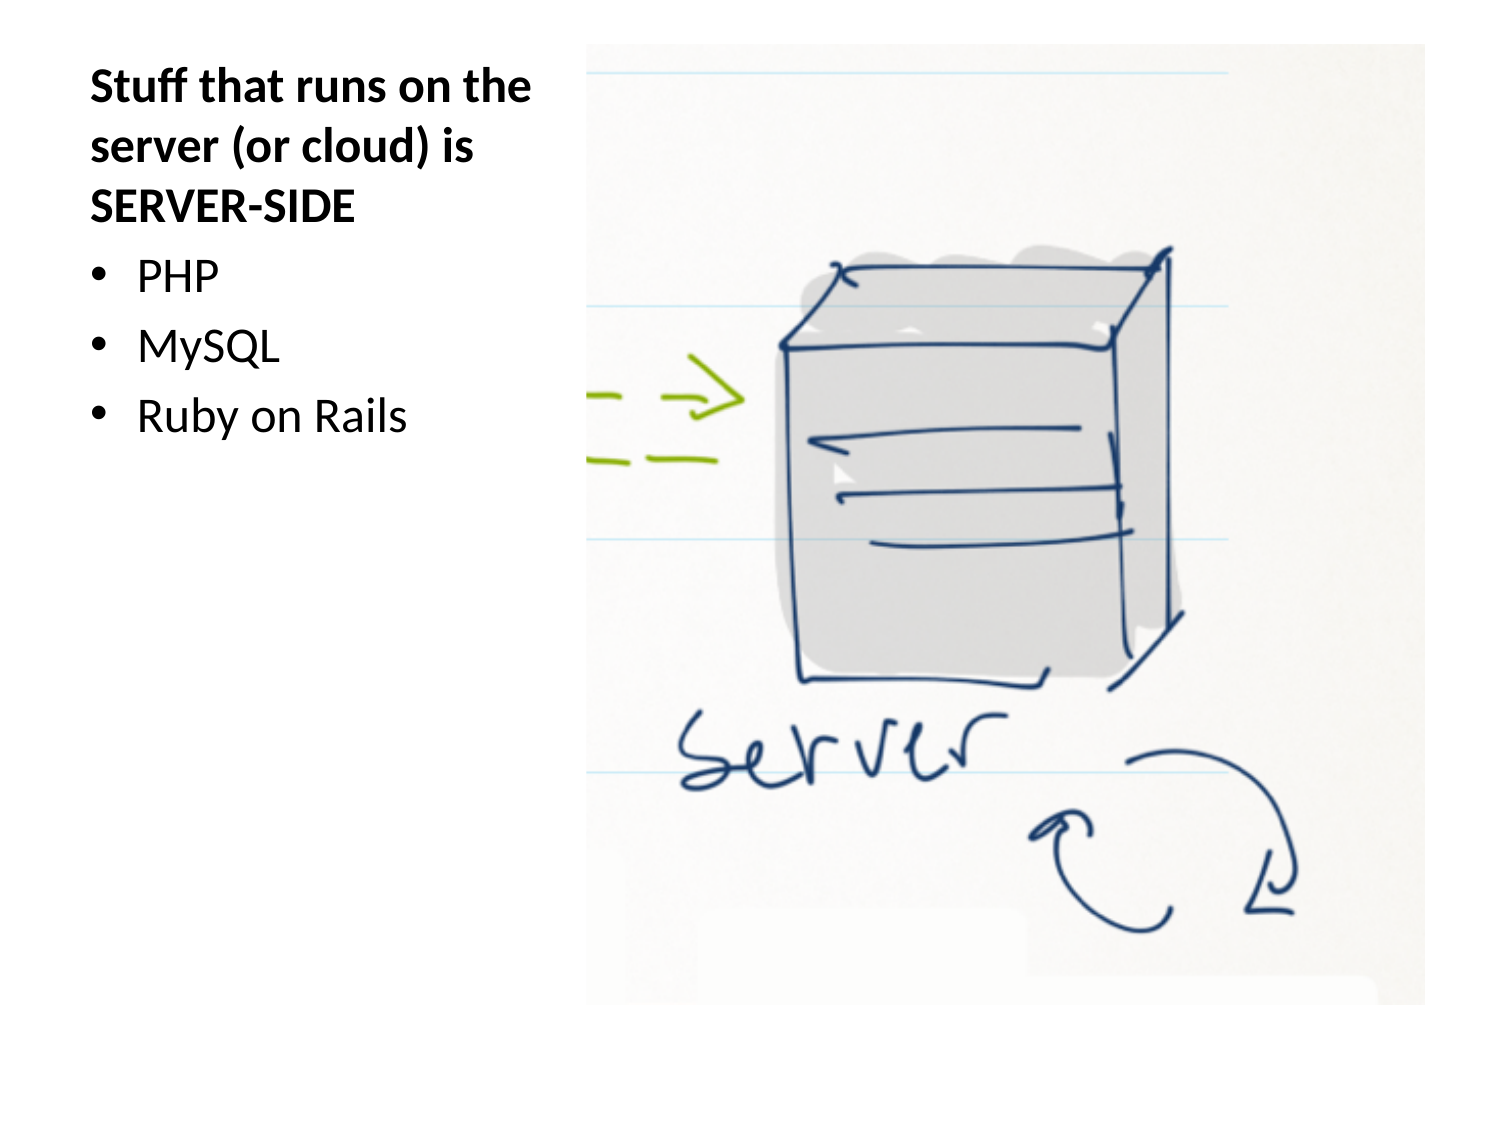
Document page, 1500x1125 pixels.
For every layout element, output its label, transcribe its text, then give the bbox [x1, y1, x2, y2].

title Stuff that runs on the server (or cloud) is SERVER-SIDE [75, 44, 569, 235]
list PHP MySQL Ruby on Rails [75, 235, 569, 1005]
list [586, 44, 1426, 1006]
